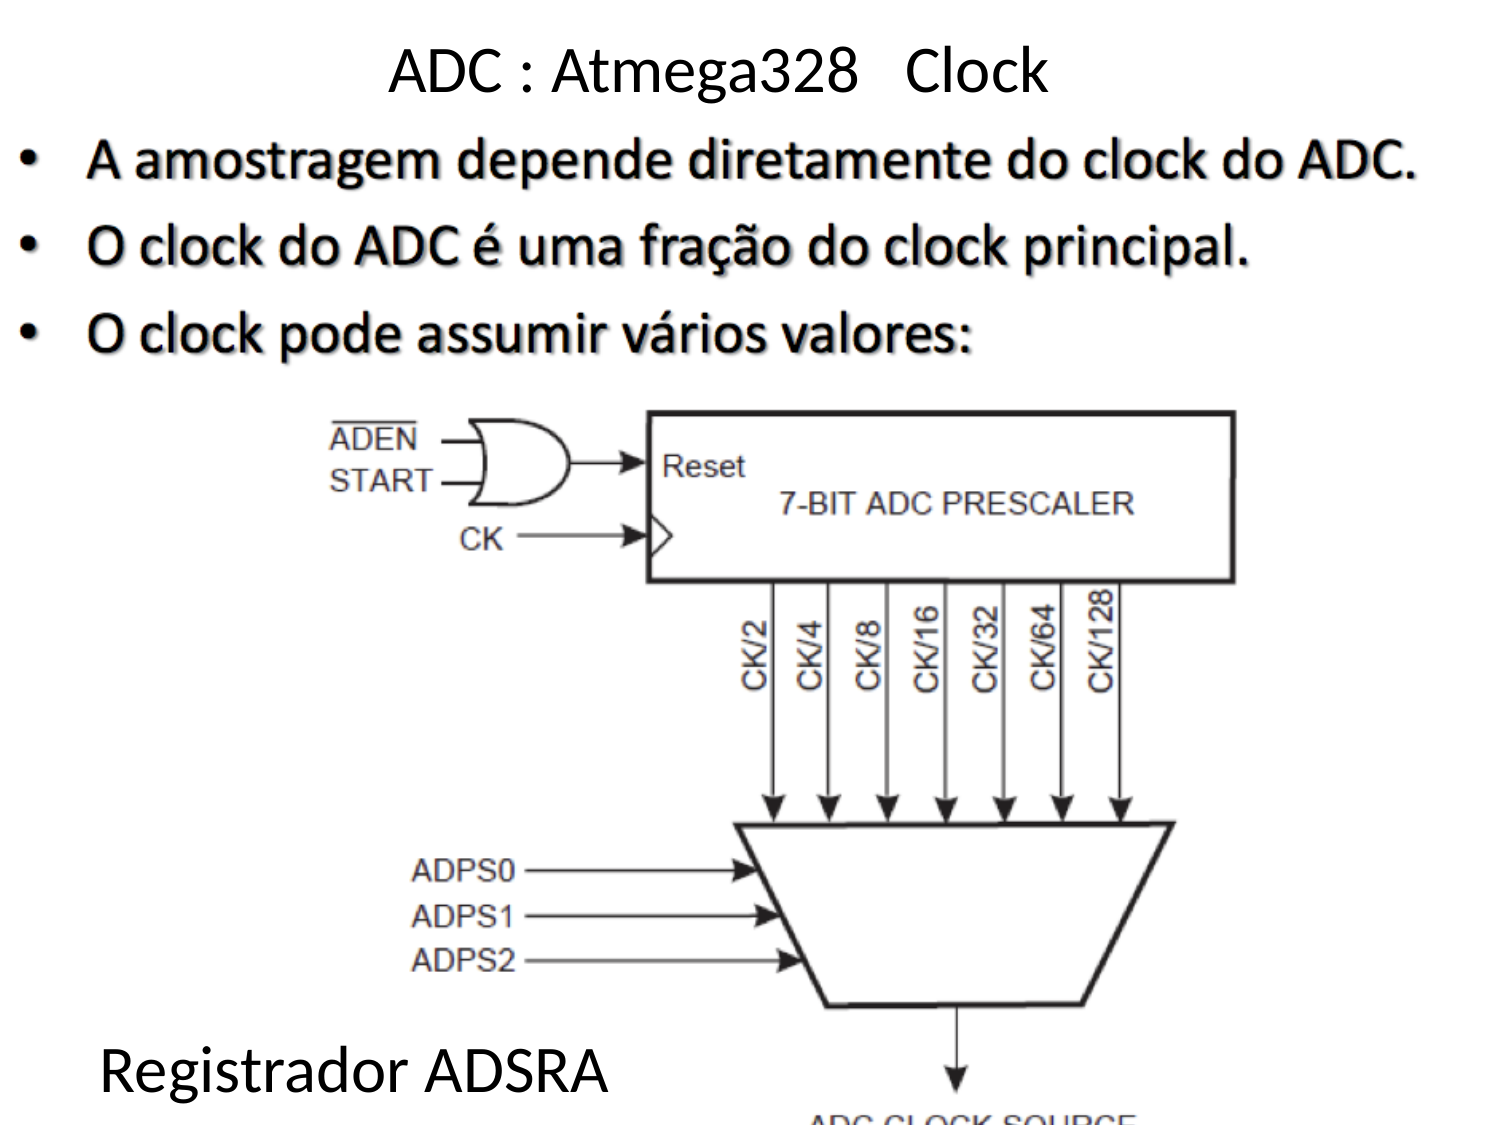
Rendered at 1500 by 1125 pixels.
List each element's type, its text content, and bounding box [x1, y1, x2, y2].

text_box ADC : Atmega328 Clock [373, 18, 1065, 94]
picture [0, 96, 1500, 1125]
